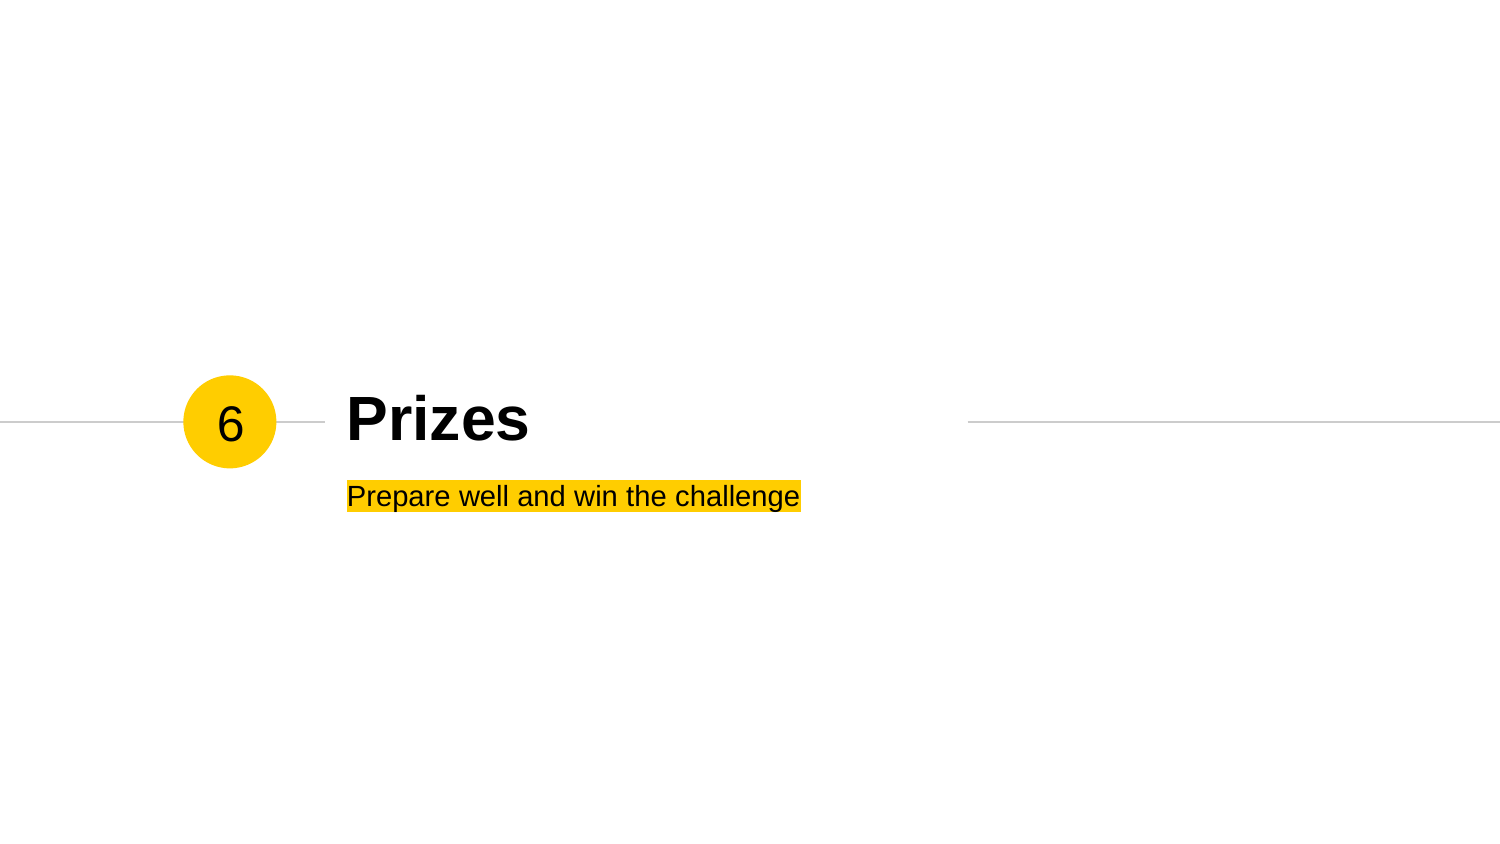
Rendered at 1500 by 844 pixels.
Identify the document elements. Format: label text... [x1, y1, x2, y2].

title Prizes [331, 225, 1314, 469]
text_box 6 [186, 375, 276, 468]
subtitle Prepare well and win the challenge [331, 461, 1249, 591]
